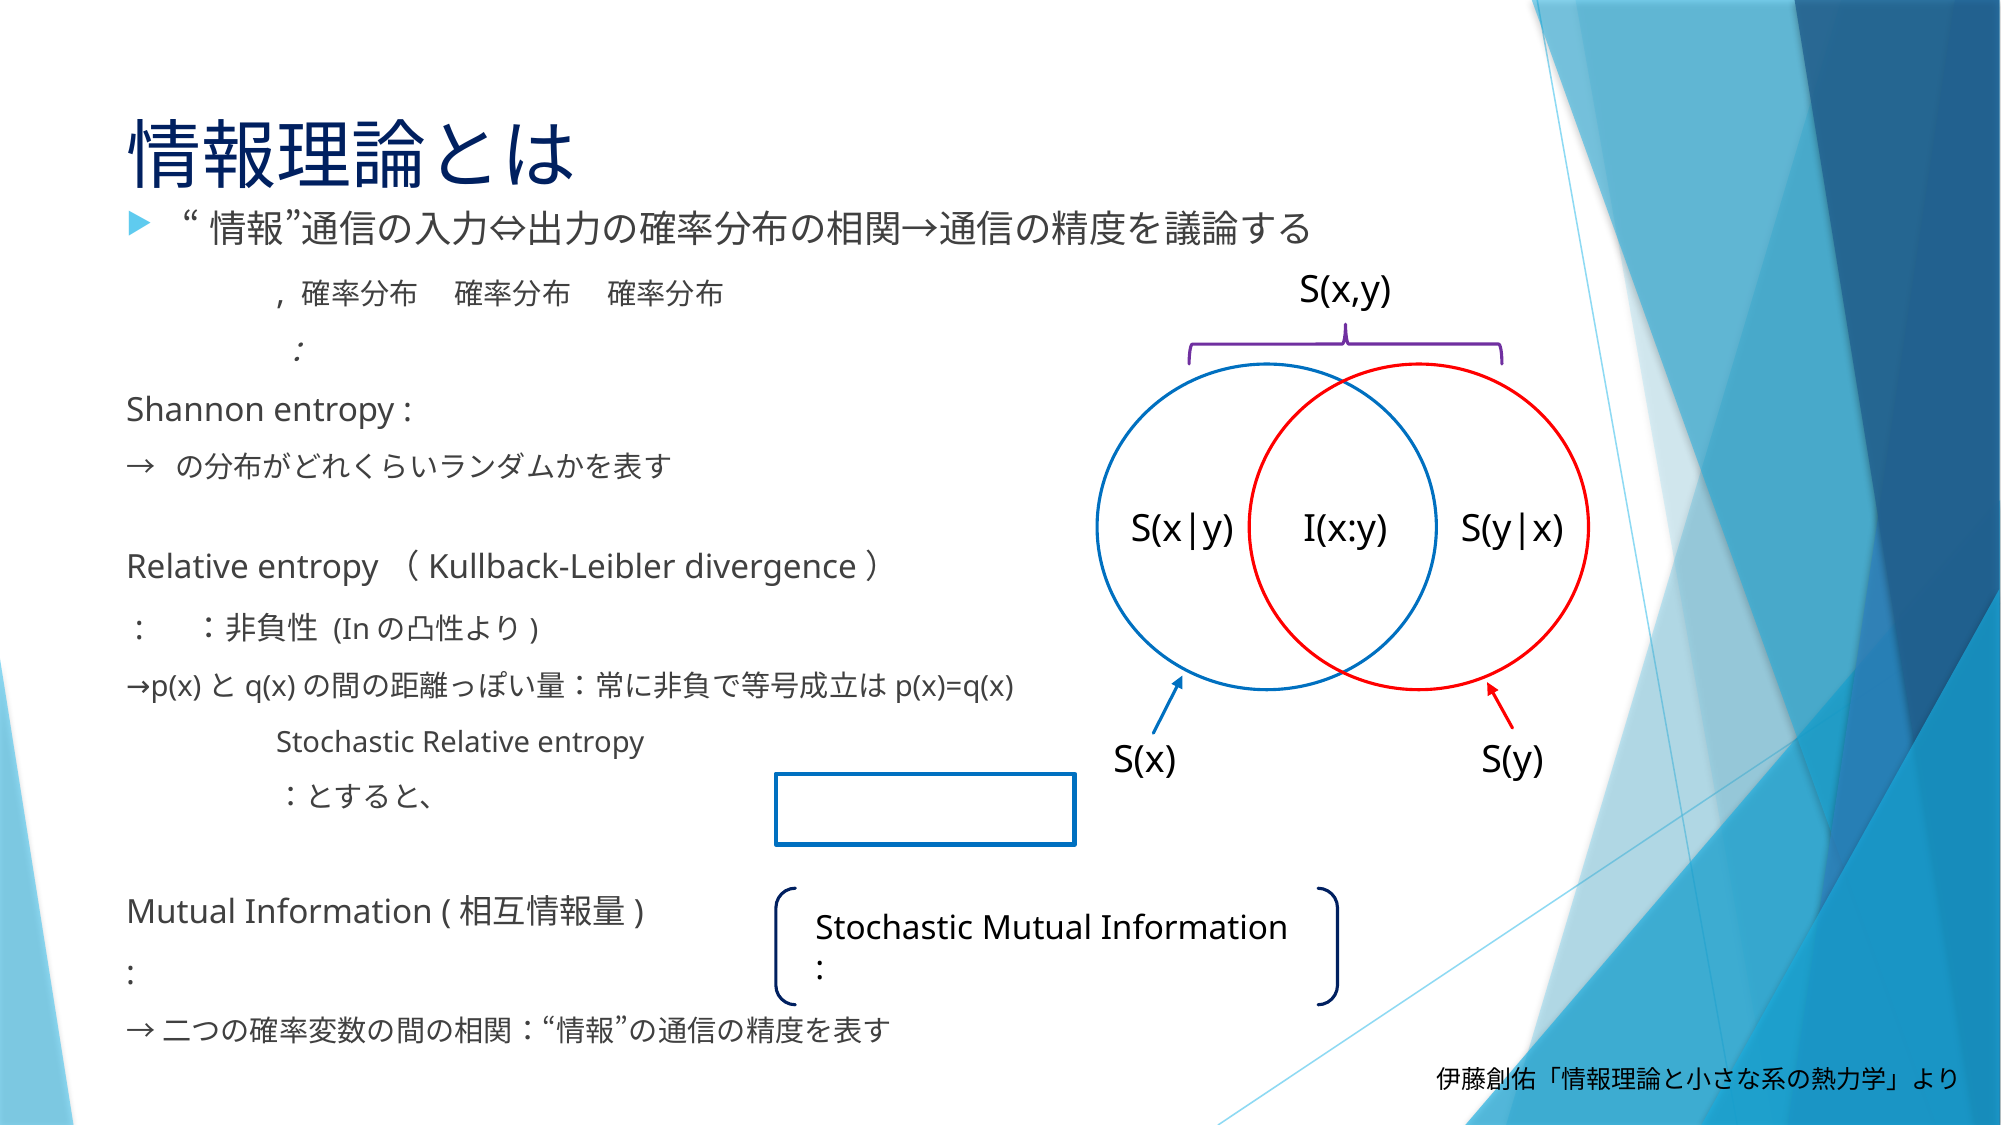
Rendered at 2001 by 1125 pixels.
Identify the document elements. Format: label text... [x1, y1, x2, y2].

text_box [1096, 257, 1589, 790]
text_box 伊藤創佑「情報理論と小さな系の熱力学」より [1421, 1056, 1977, 1101]
title 情報理論とは [111, 99, 1620, 220]
text_box [774, 887, 1339, 1006]
text_box [774, 772, 1076, 846]
